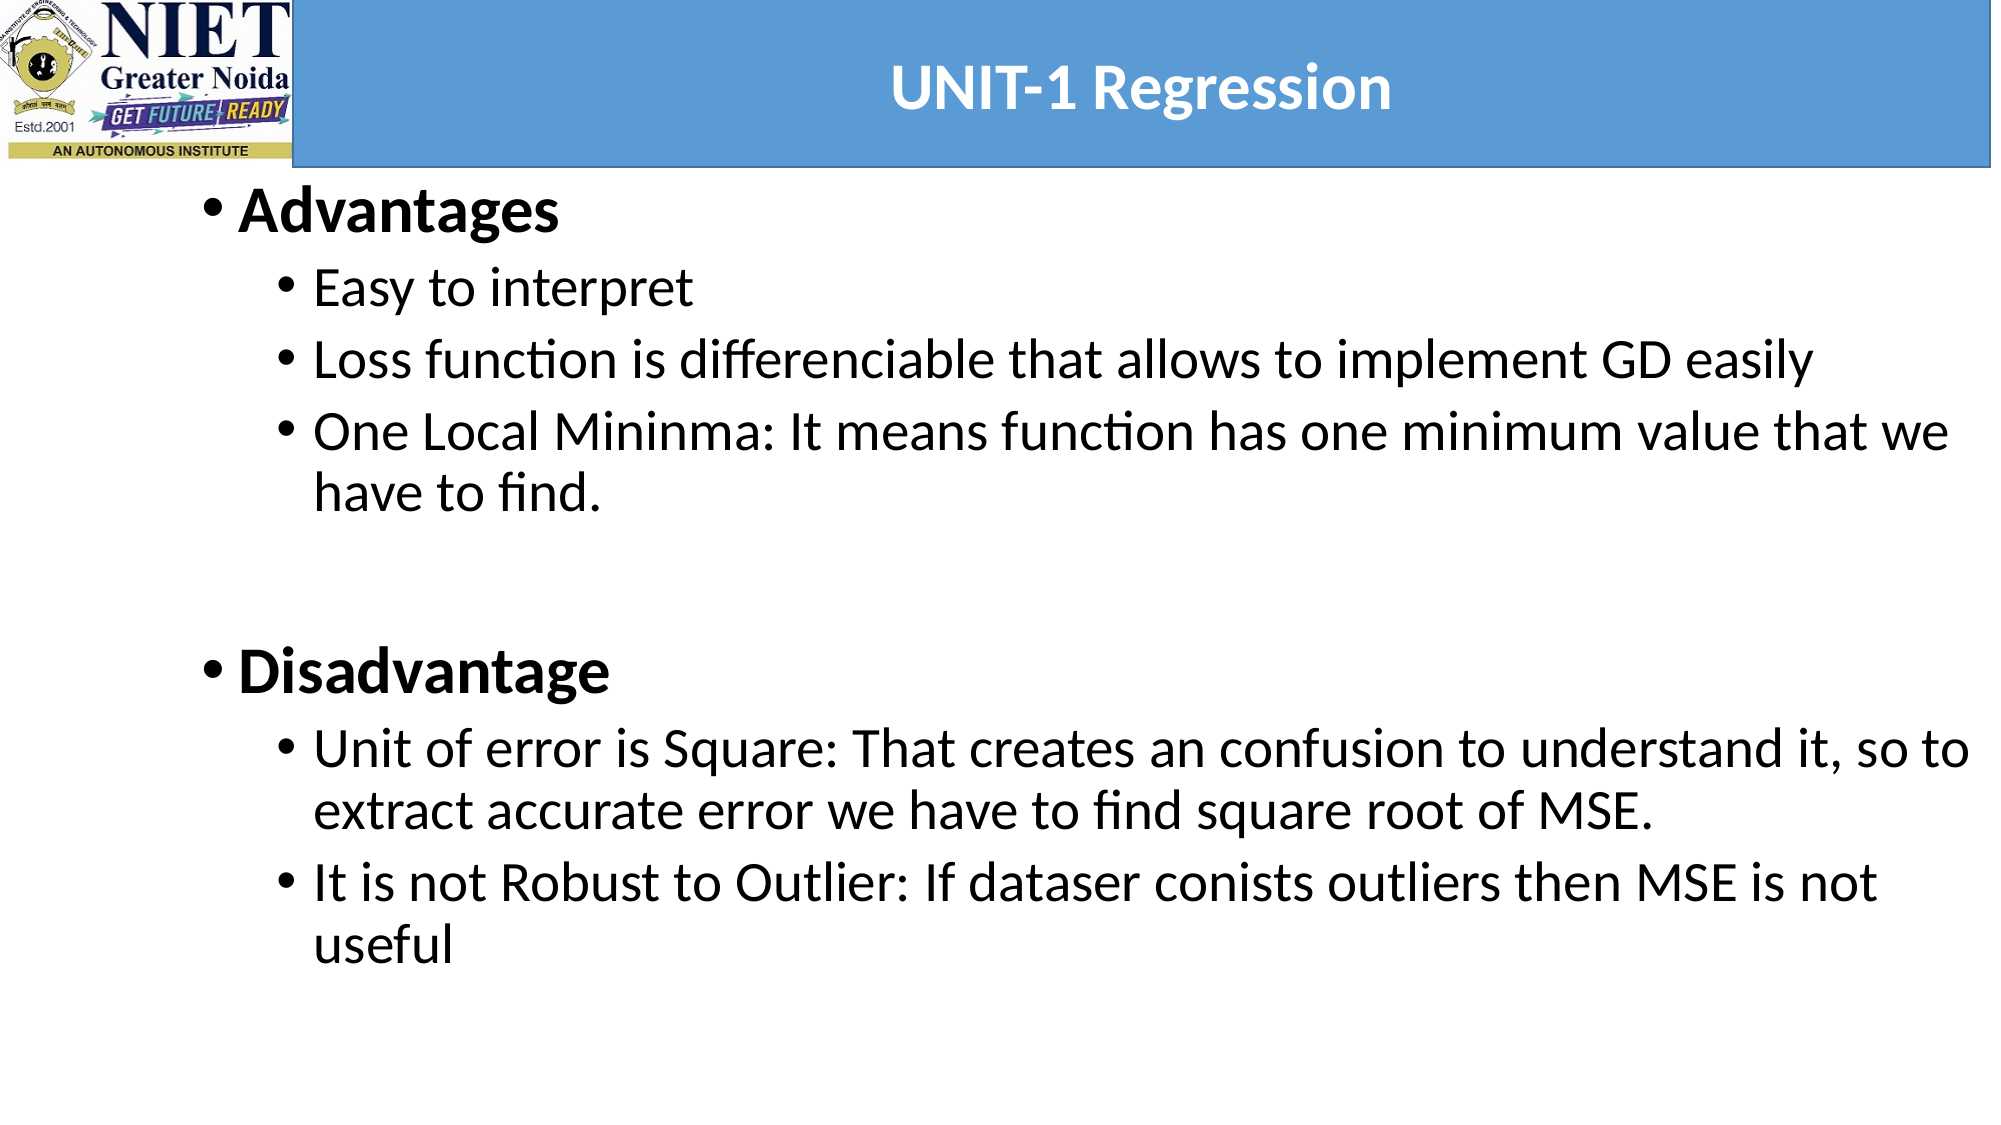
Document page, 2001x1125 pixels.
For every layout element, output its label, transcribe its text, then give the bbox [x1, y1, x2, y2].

picture [0, 0, 293, 163]
text_box UNIT-1 Regression [292, 0, 1991, 168]
list Advantages Easy to interpret Loss function is differenciable that allows to implement GD easily One Local Mininma: It means function has one minimum value that we have to find. Disadvantage Unit of error is Square: That creates an confusion to understand it, so to extract accurate error we have to find square root of MSE. It is not Robust to Outlier: If dataser conists outliers then MSE is not useful [186, 167, 1991, 1043]
